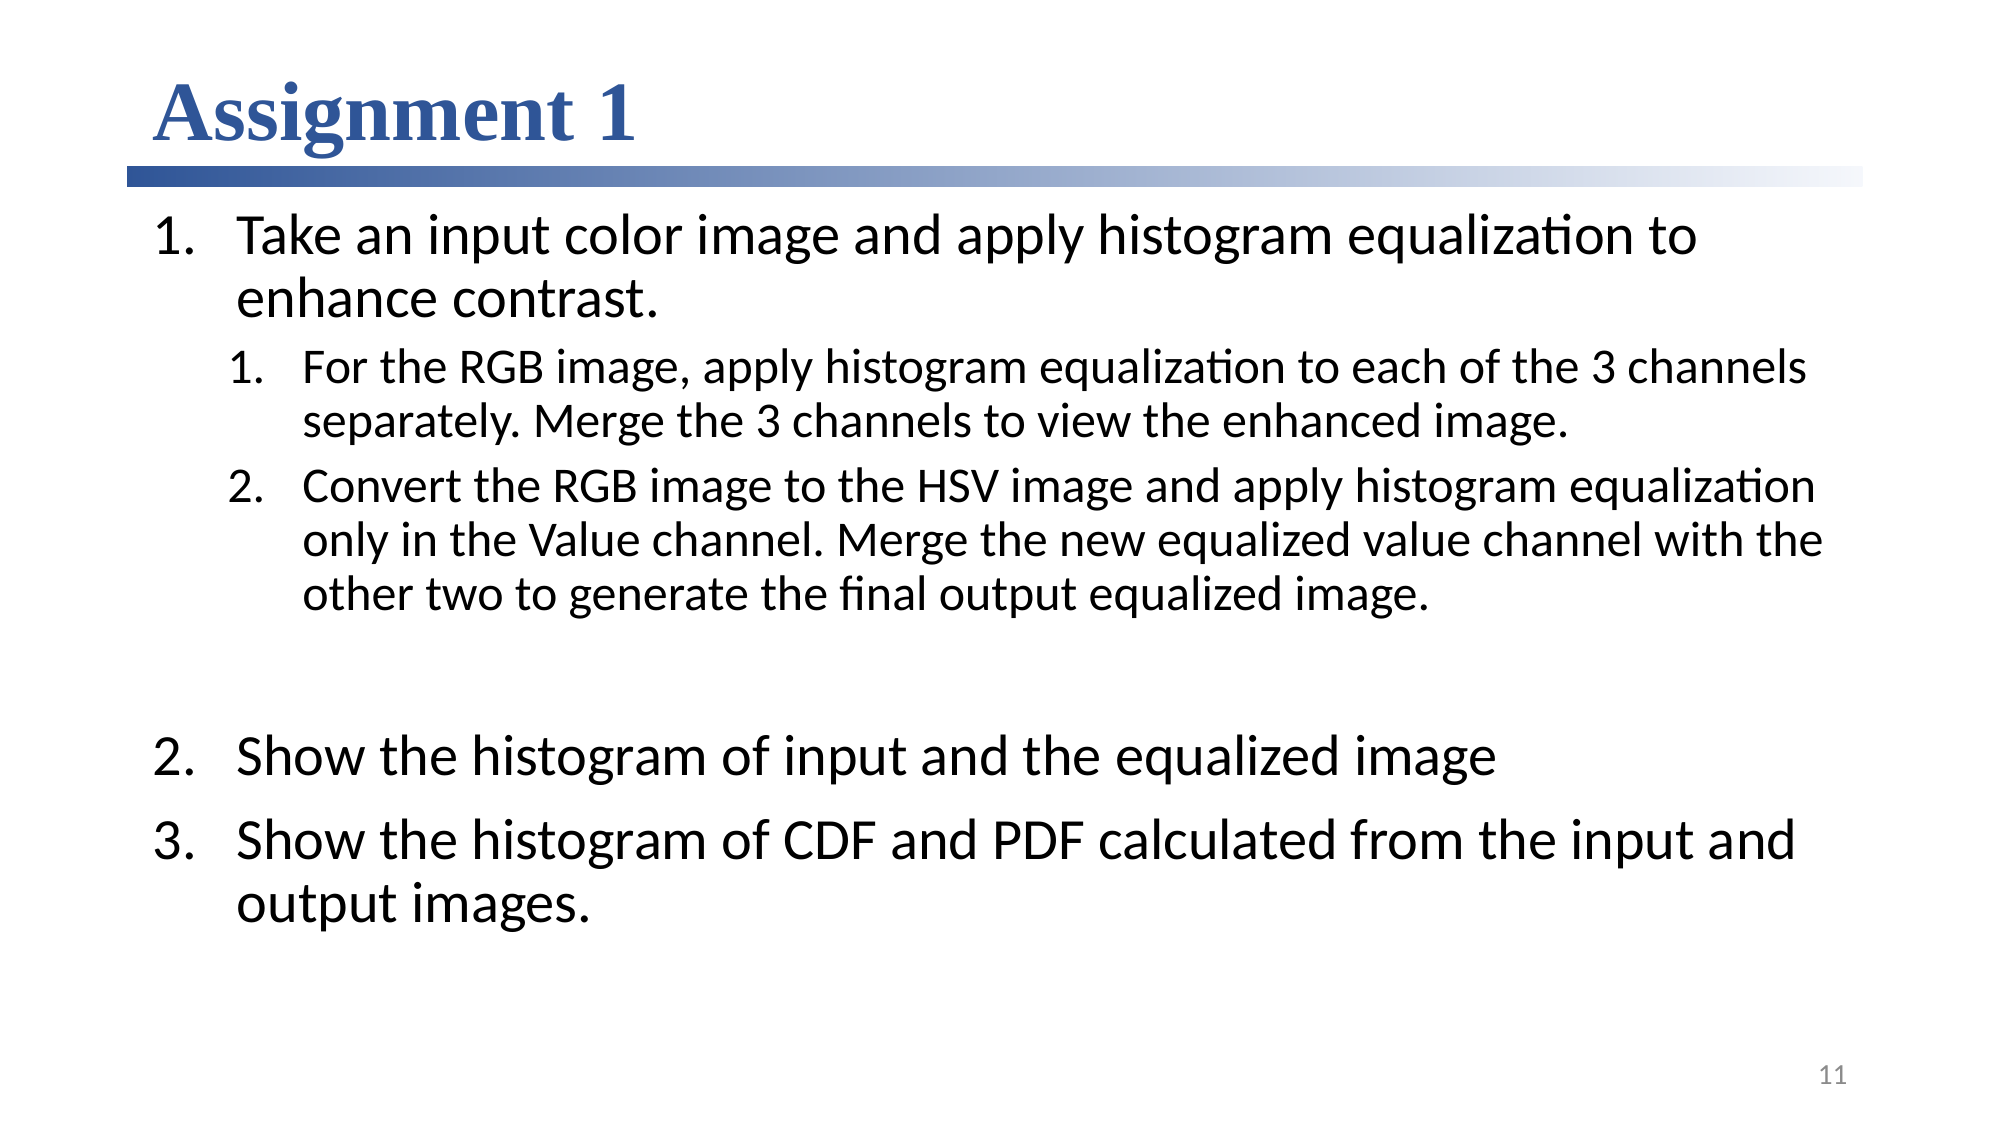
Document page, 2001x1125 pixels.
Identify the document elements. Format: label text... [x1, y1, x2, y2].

list Take an input color image and apply histogram equalization to enhance contrast. For the RGB image, apply histogram equalization to each of the 3 channels separately. Merge the 3 channels to view the enhanced image. Convert the RGB image to the HSV image and apply histogram equalization only in the Value channel. Merge the new equalized value channel with the other two to generate the final output equalized image. Show the histogram of input and the equalized image Show the histogram of CDF and PDF calculated from the input and output images. [137, 197, 1863, 1014]
title Assignment 1 [137, 59, 1863, 167]
slide_number 11 [1412, 1042, 1863, 1103]
